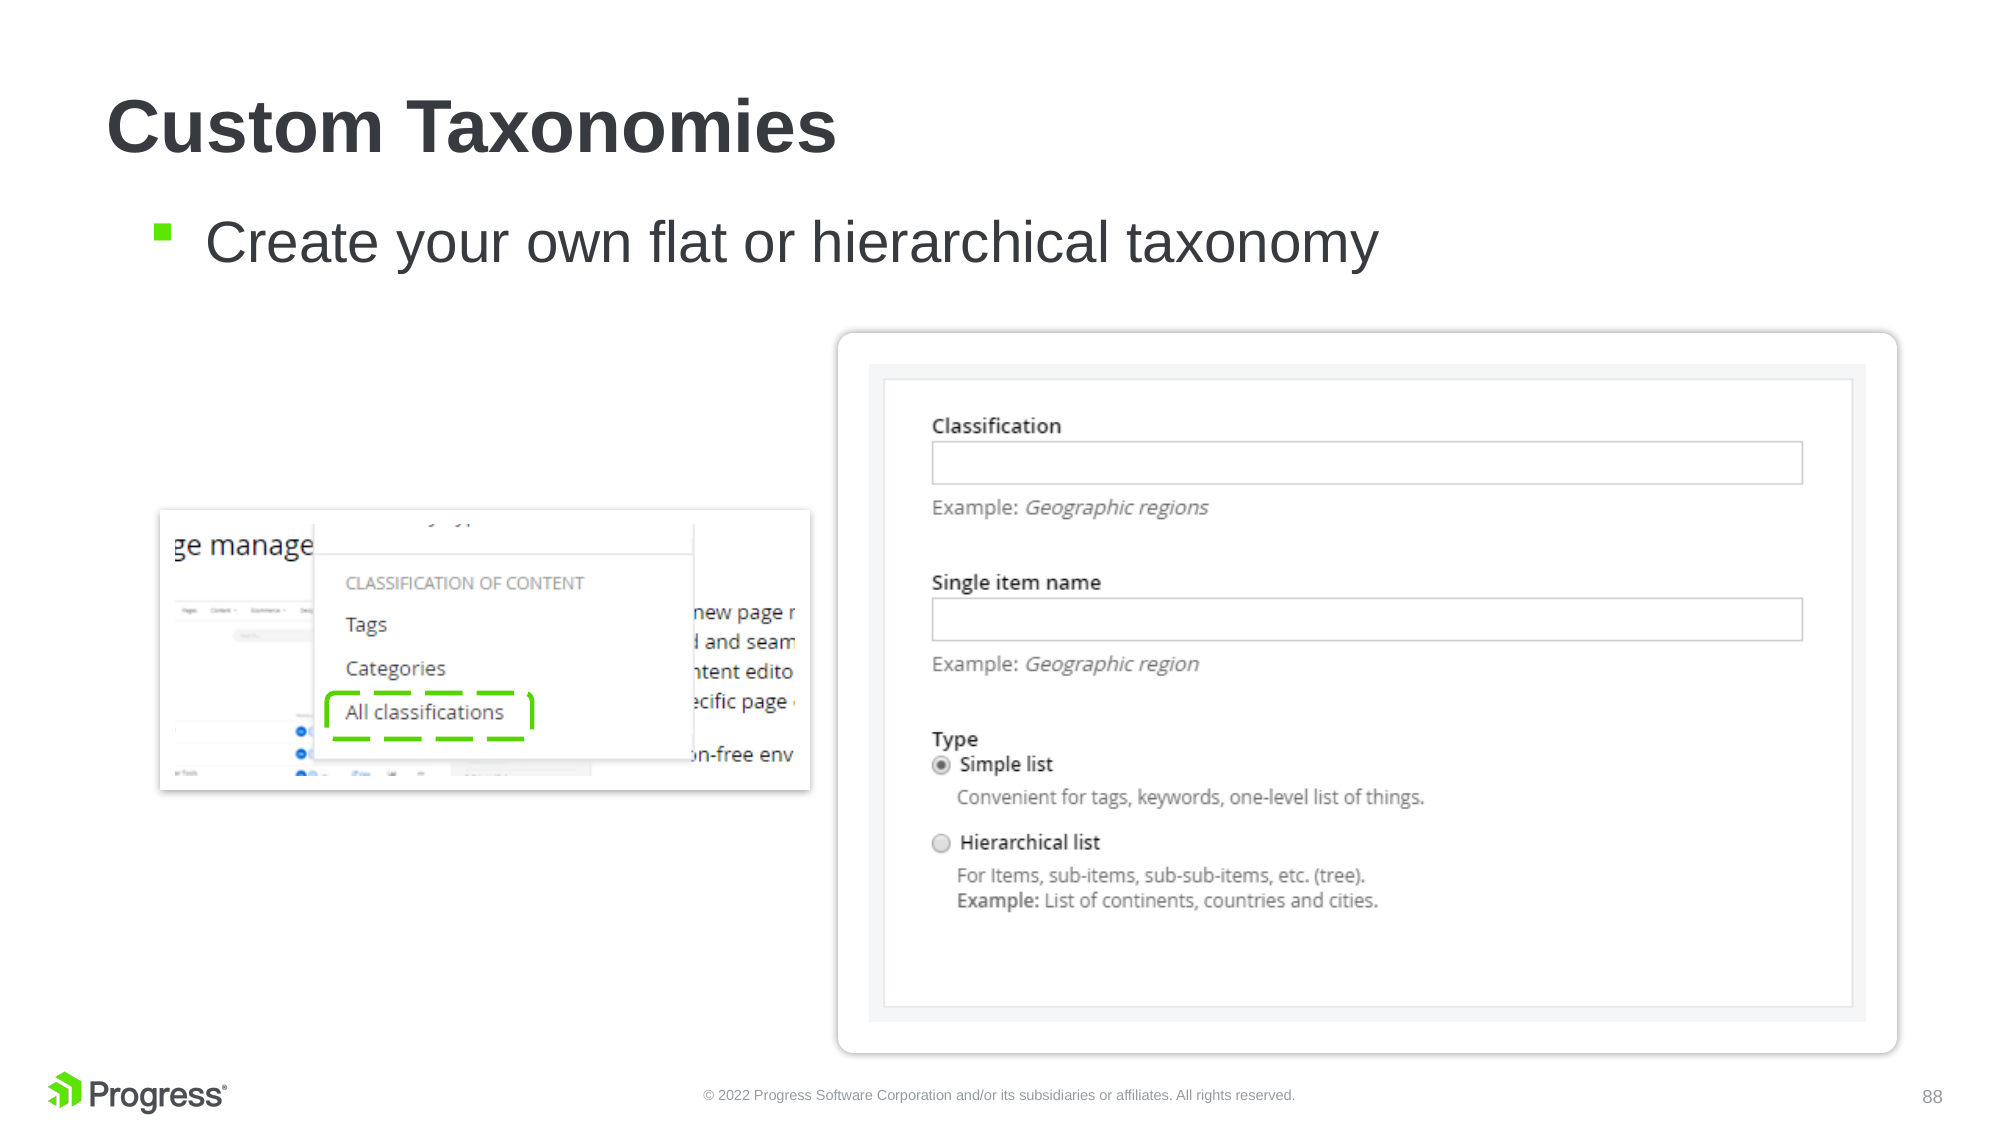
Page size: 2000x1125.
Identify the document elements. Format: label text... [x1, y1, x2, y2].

picture [174, 523, 796, 777]
picture [868, 363, 1866, 1023]
title Custom Taxonomies [91, 80, 1888, 177]
list Create your own flat or hierarchical taxonomy [134, 196, 1439, 345]
